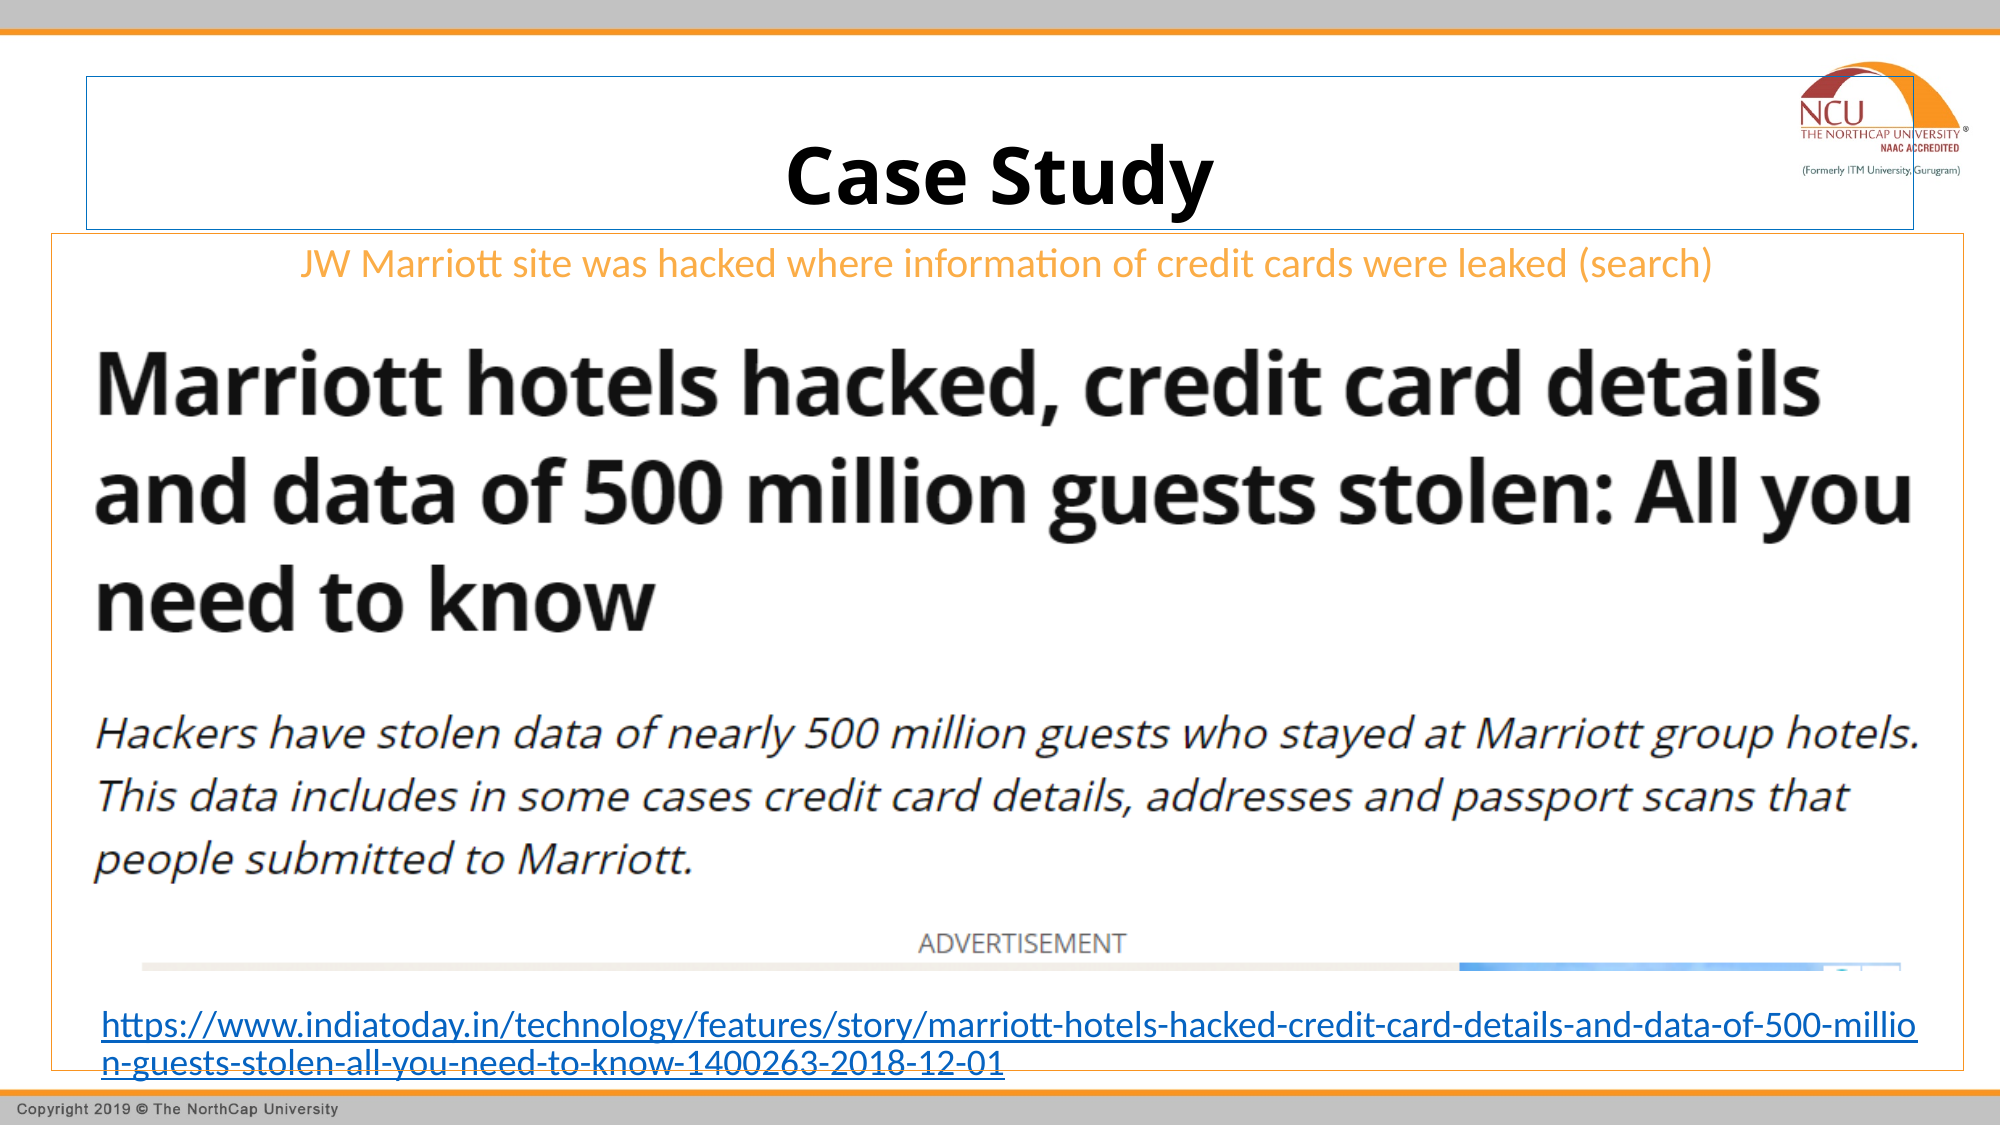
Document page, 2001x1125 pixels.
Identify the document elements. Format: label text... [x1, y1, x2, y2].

picture [0, 0, 2000, 1125]
list JW Marriott site was hacked where information of credit cards were leaked (search) [51, 233, 1964, 1071]
title Case Study [86, 76, 1914, 230]
